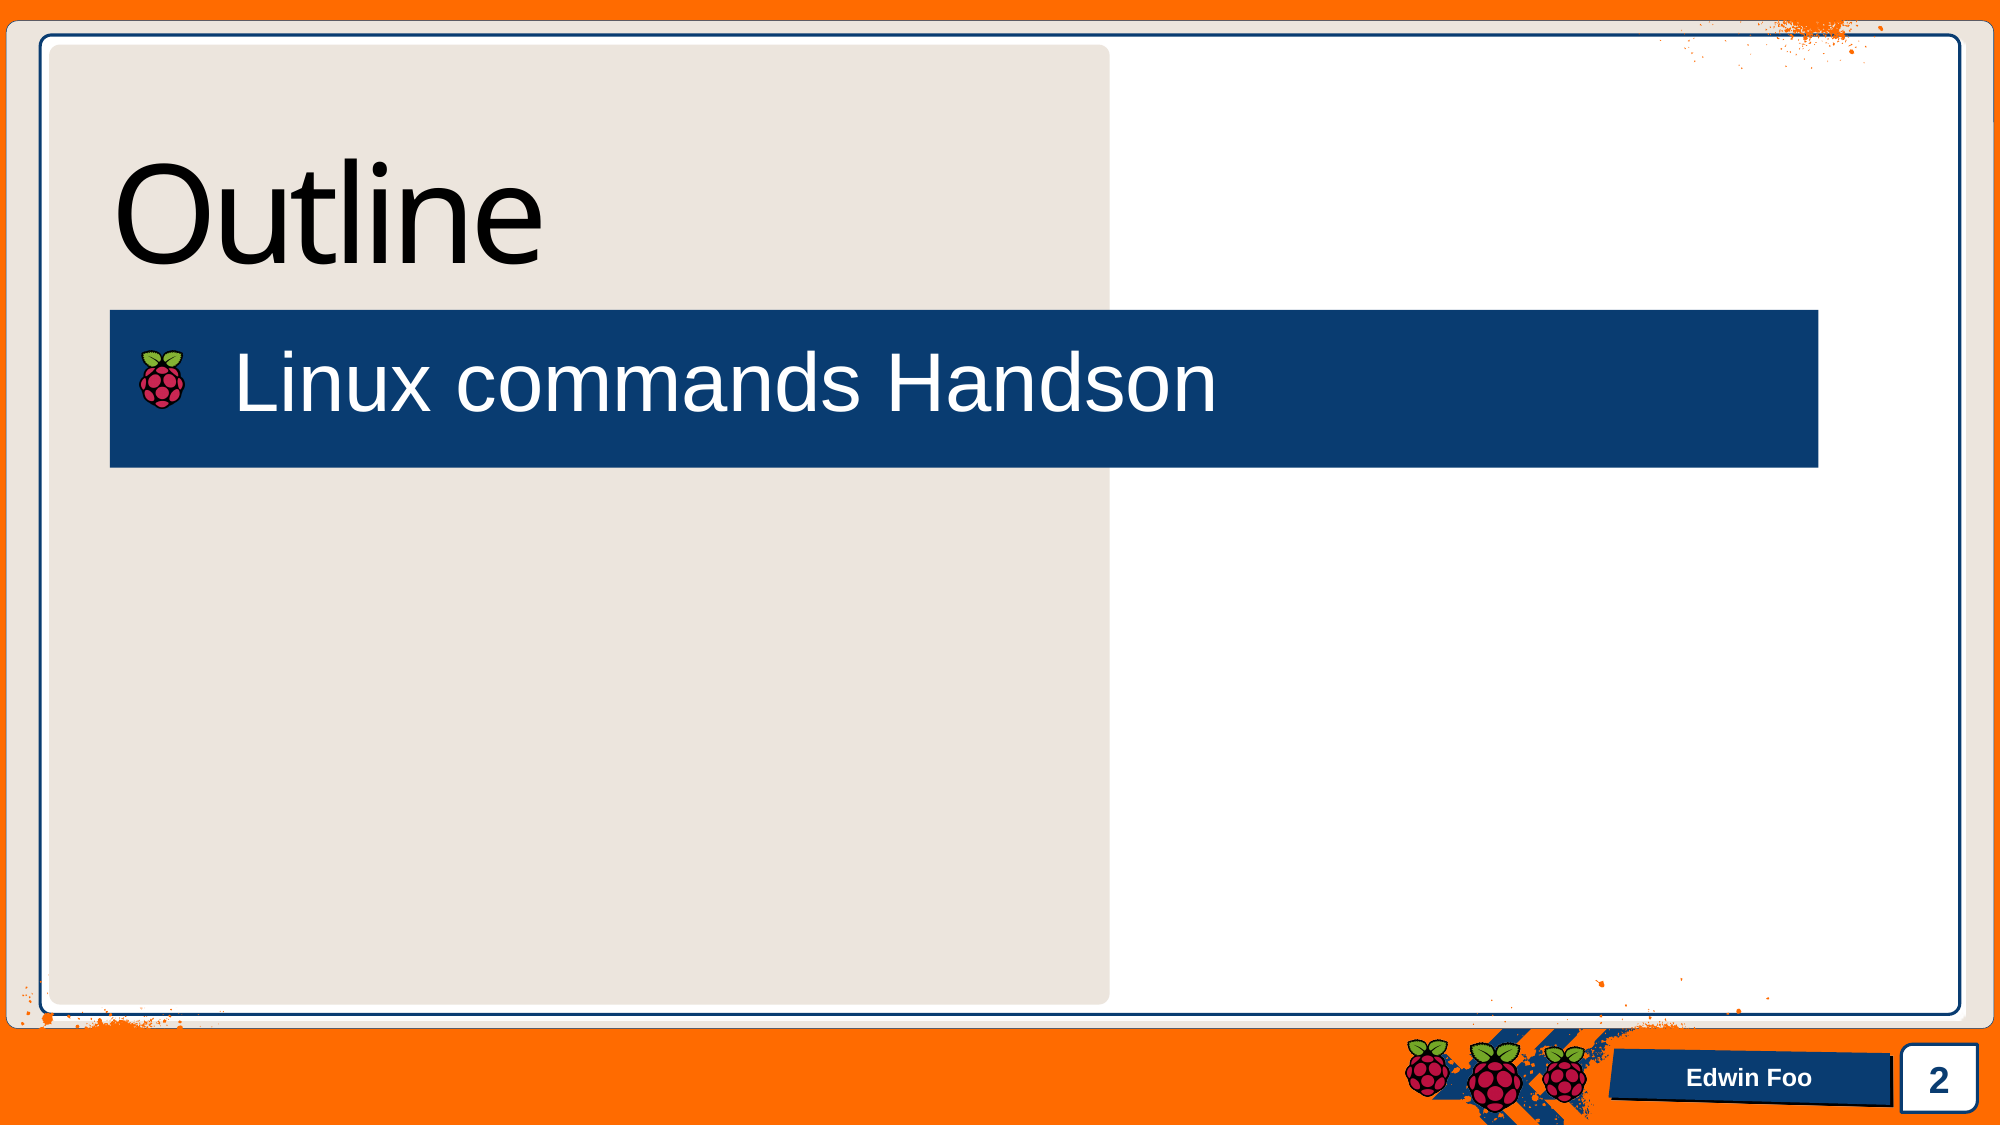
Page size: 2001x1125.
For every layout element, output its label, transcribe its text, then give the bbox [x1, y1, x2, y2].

picture [1467, 1042, 1523, 1113]
picture [1542, 1046, 1587, 1103]
picture [1405, 1039, 1450, 1097]
slide_number 2 [1899, 1042, 1979, 1114]
subtitle Linux commands Handson [109, 309, 1819, 468]
title Outline [109, 145, 1030, 437]
